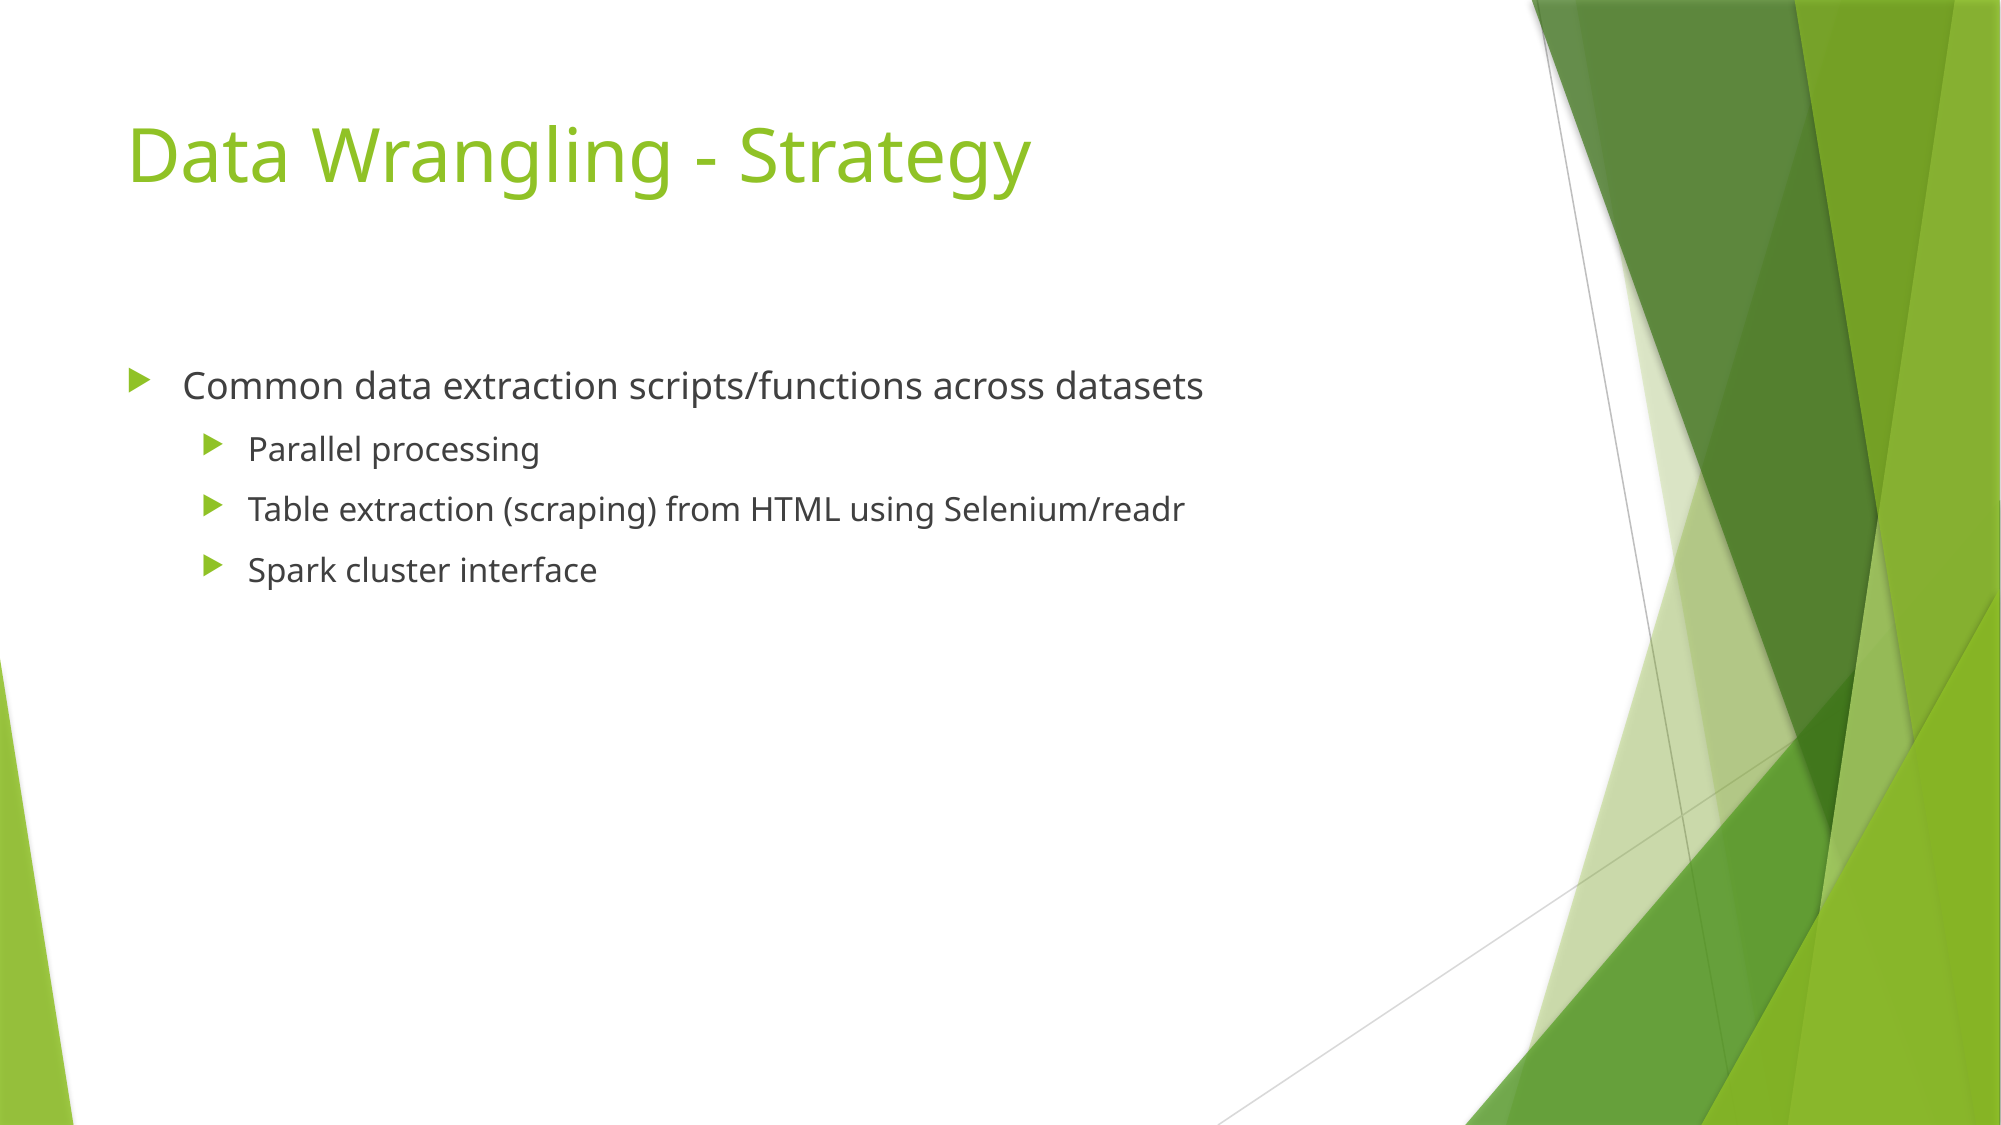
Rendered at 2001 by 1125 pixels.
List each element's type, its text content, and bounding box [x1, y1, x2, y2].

list Common data extraction scripts/functions across datasets Parallel processing Table extraction (scraping) from HTML using Selenium/readr Spark cluster interface [111, 354, 1522, 992]
title Data Wrangling - Strategy [111, 99, 1522, 317]
